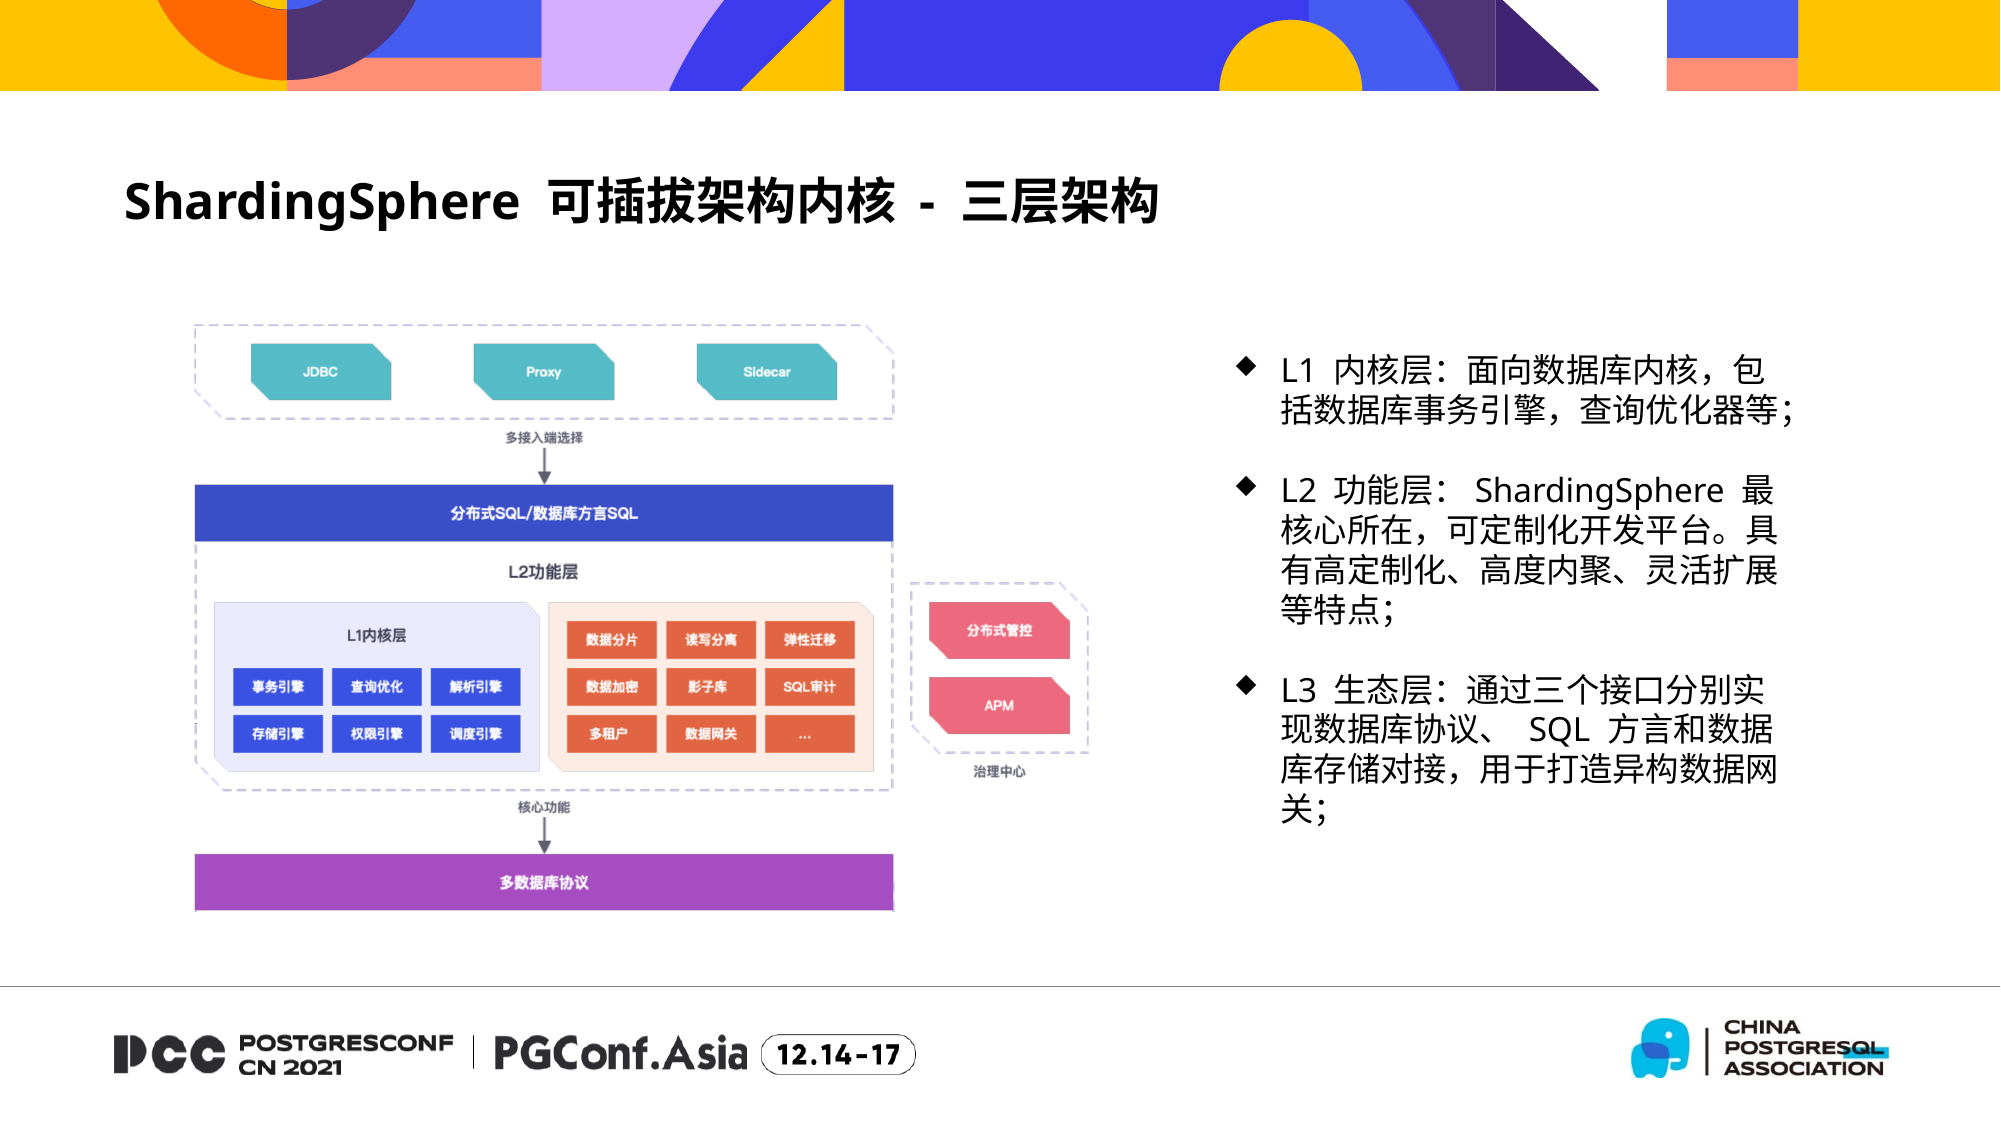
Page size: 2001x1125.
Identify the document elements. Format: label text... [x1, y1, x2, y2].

picture [1631, 1063, 1638, 1078]
picture [113, 1034, 747, 1075]
picture [758, 1028, 918, 1078]
picture [160, 309, 1113, 912]
picture [1631, 1018, 1889, 1078]
text_box ShardingSphere 可插拔架构内核 - 三层架构 [109, 150, 1890, 237]
picture [0, 0, 2000, 91]
picture [1641, 1074, 1657, 1078]
text_box L1 内核层：面向数据库内核，包括数据库事务引擎，查询优化器等； L2 功能层：ShardingSphere 最核心所在，可定制化开发平台。具有高定制化、高度内聚、灵活扩展等特点； L3 生态层：通过三个接口分别实现数据库协议、 SQL 方言和数据库存储对接，用于打造异构数据网关； [1218, 341, 1812, 836]
picture [1665, 1032, 1672, 1038]
